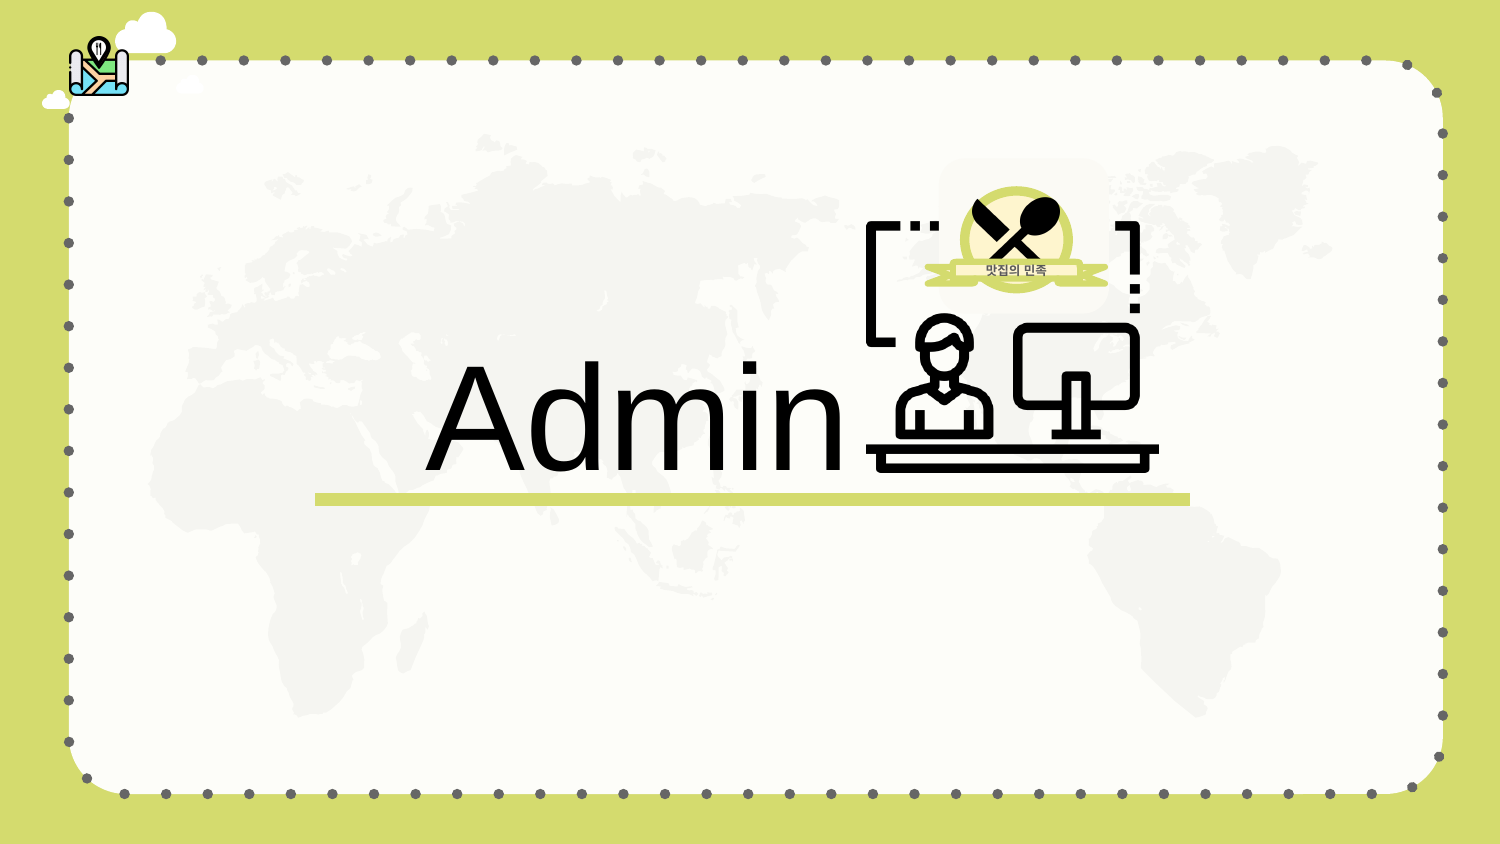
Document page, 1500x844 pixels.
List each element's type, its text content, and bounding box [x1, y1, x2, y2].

table_cell 2019.11.18 [63, 32, 118, 94]
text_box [42, 11, 1443, 795]
